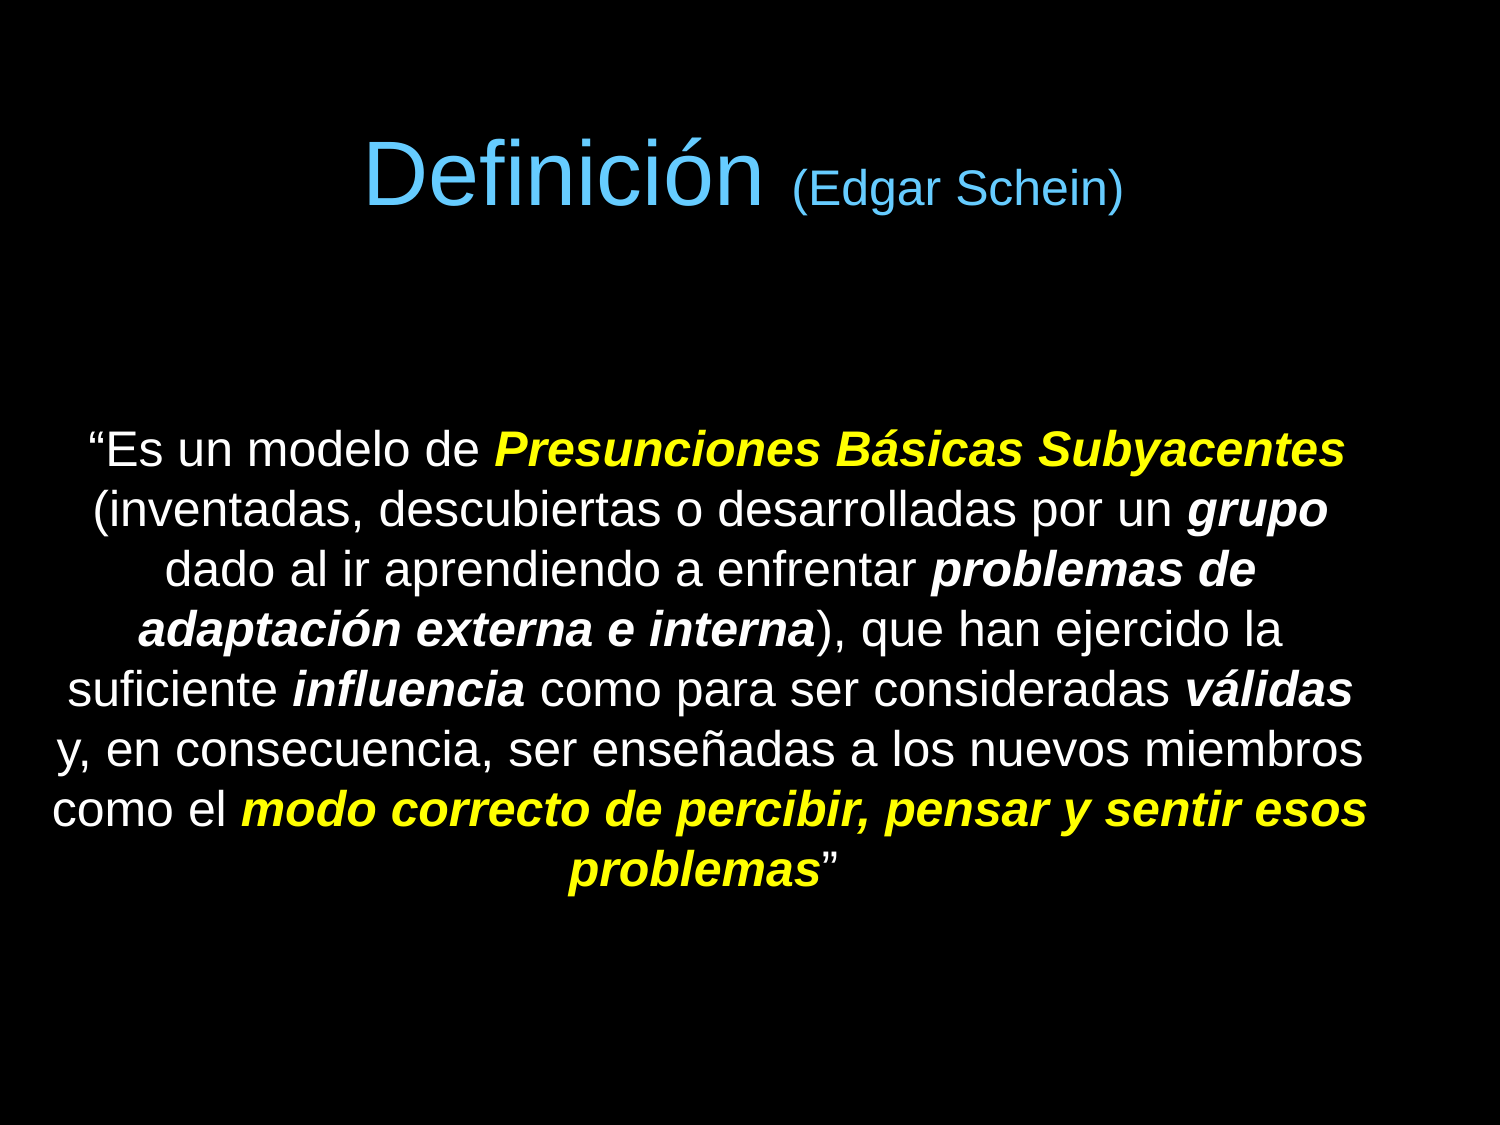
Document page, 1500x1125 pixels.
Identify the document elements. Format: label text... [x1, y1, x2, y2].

text_box Definición (Edgar Schein) [162, 90, 1325, 232]
text_box “Es un modelo de Presunciones Básicas Subyacentes (inventadas, descubiertas o desarrolladas por un grupo dado al ir aprendiendo a enfrentar problemas de adaptación externa e interna), que han ejercido la suficiente influencia como para ser consideradas válidas y, en consecuencia, ser enseñadas a los nuevos miembros como el modo correcto de percibir, pensar y sentir esos problemas” [29, 408, 1392, 904]
